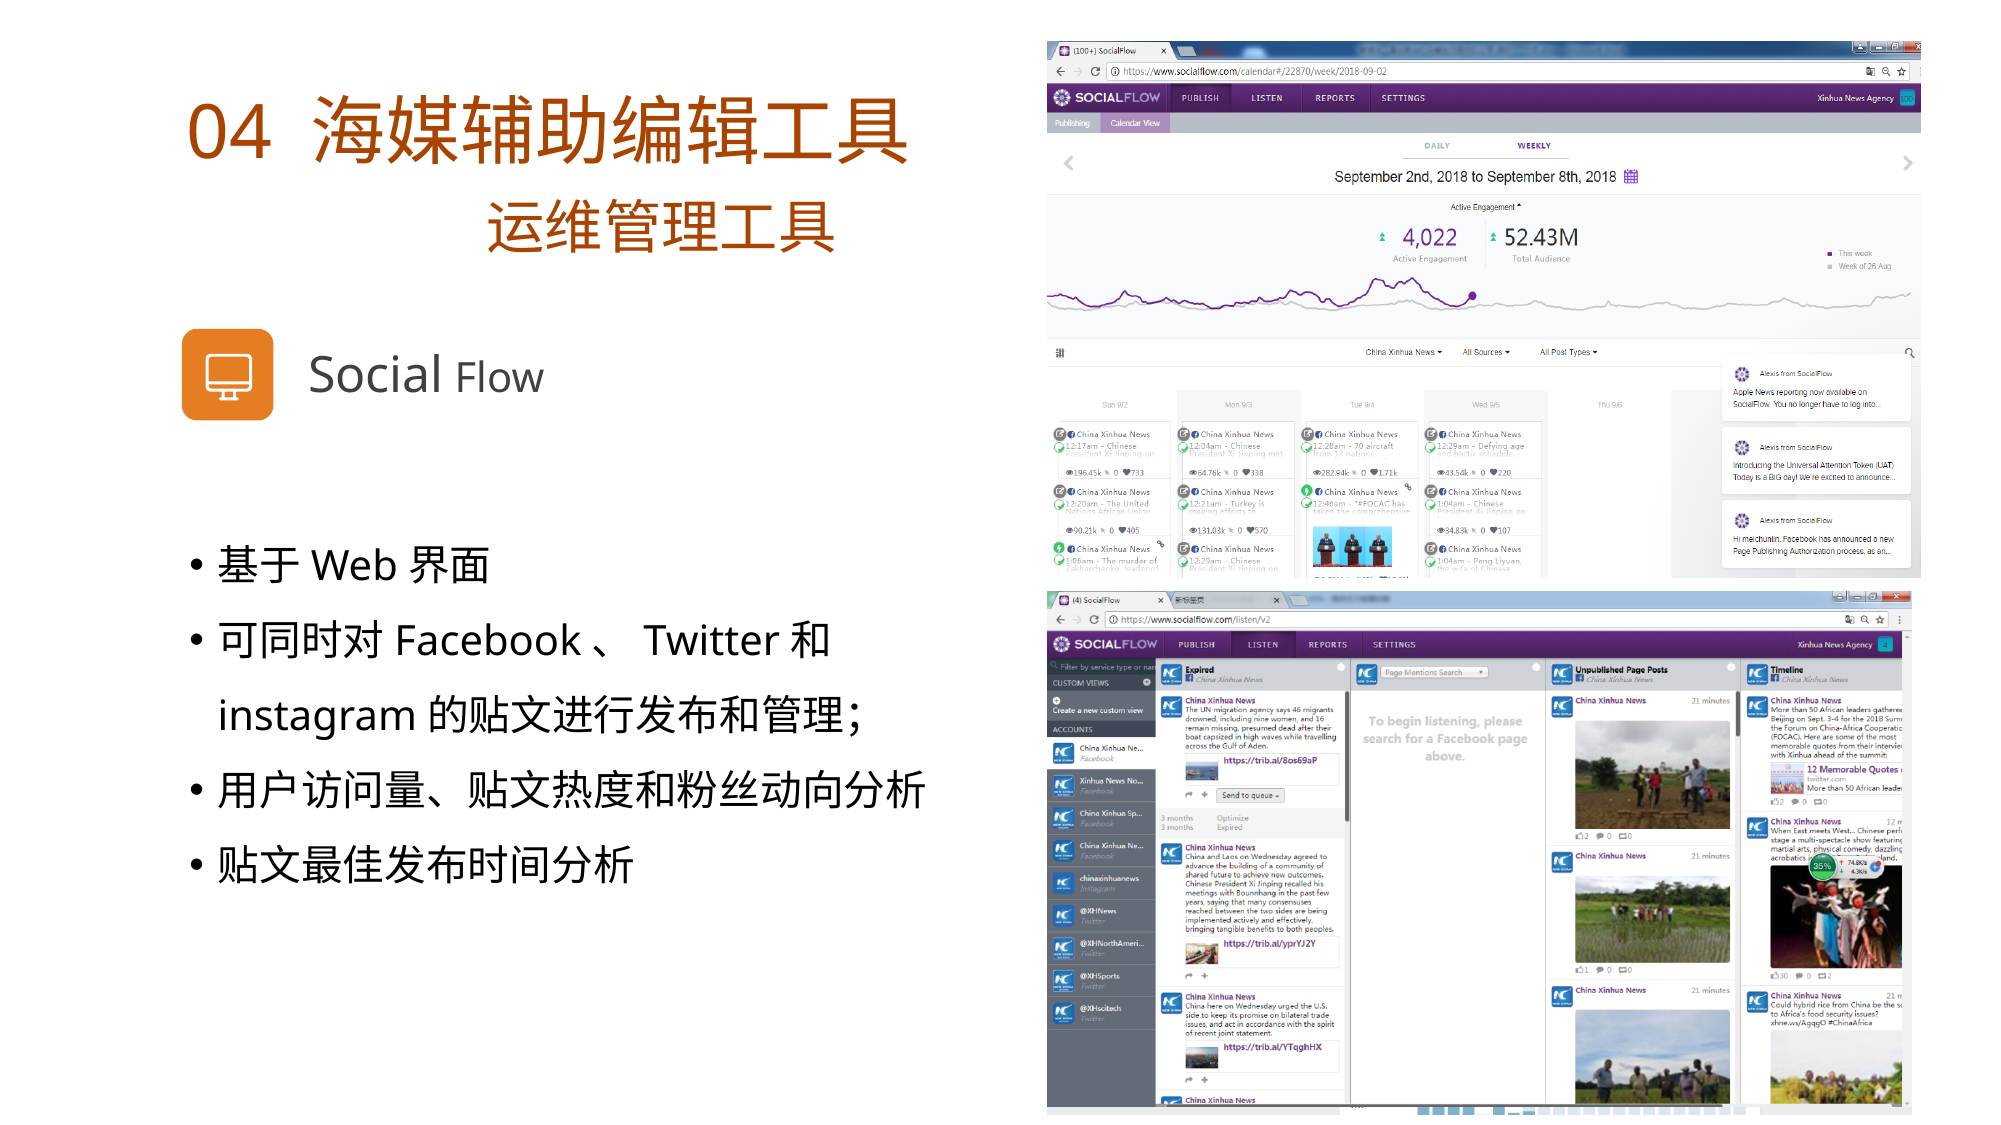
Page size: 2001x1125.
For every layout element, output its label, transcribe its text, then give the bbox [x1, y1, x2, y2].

text_box 基于Web界面 可同时对Facebook、Twitter和instagram的贴文进行发布和管理； 用户访问量、贴文热度和粉丝动向分析 贴文最佳发布时间分析 [181, 506, 960, 897]
text_box [181, 328, 274, 421]
picture [1047, 591, 1913, 1116]
text_box 04 海媒辅助编辑工具 运维管理工具 [179, 76, 1047, 271]
picture [1047, 41, 1921, 578]
text_box Social Flow [300, 335, 970, 410]
text_box [205, 353, 253, 401]
